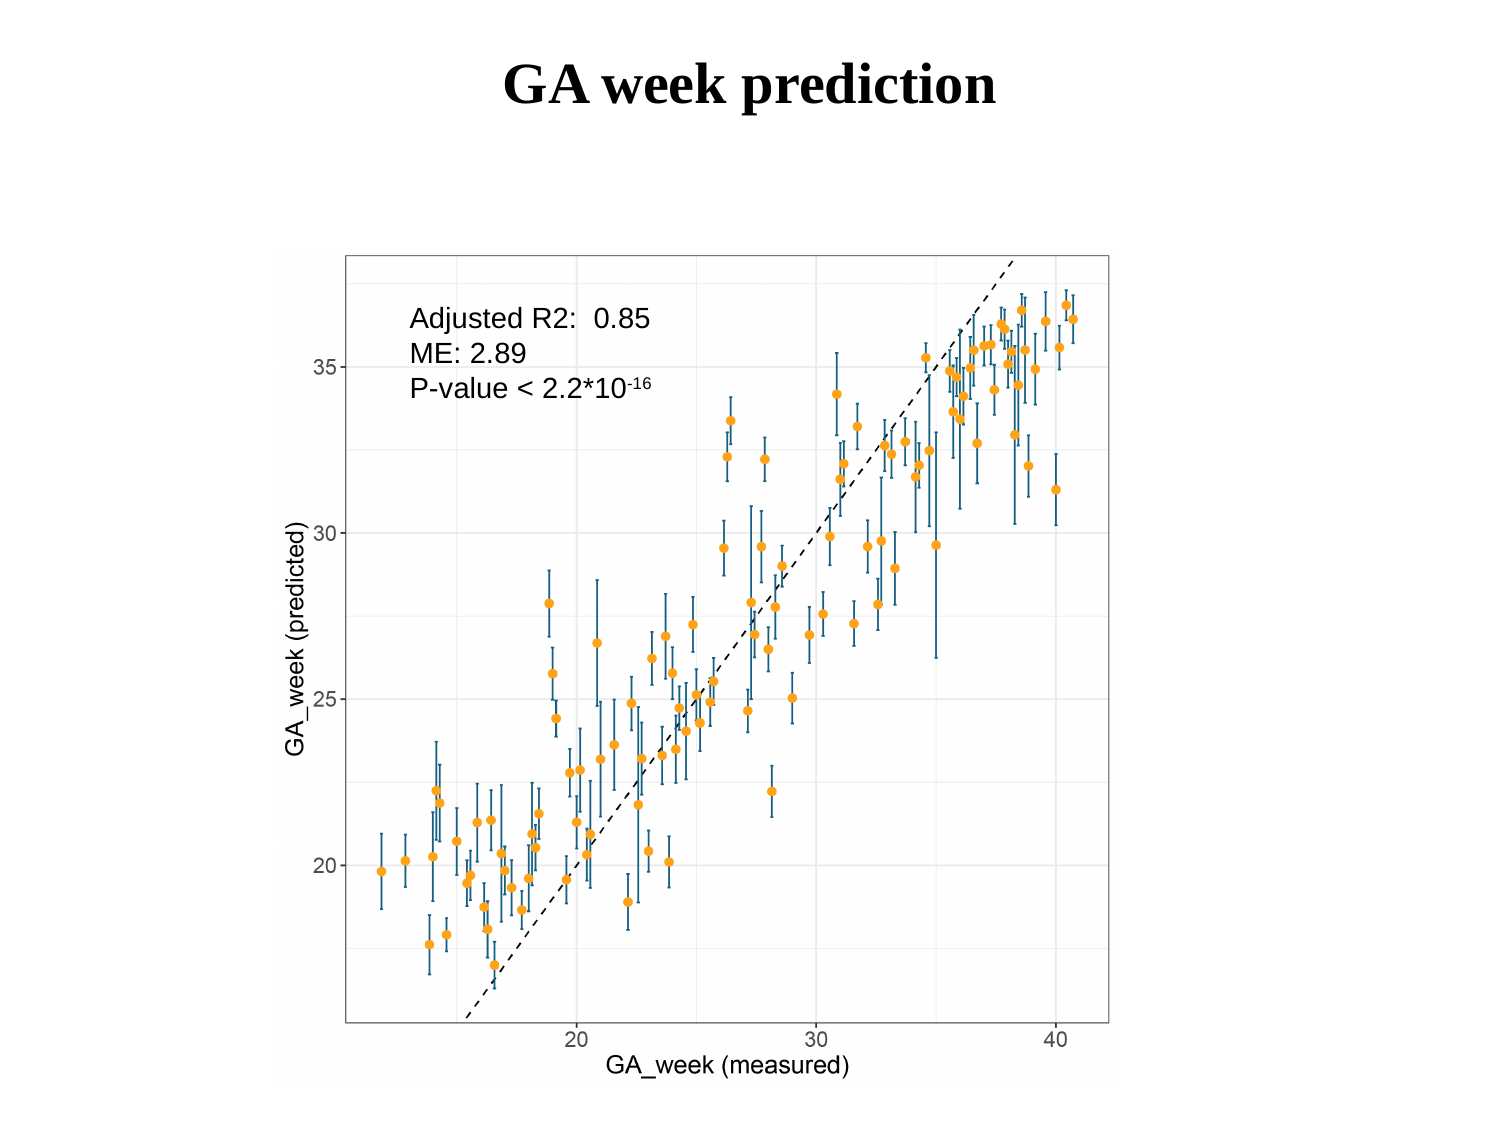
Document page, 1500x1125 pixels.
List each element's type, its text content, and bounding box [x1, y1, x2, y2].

text_box GA week prediction [0, 37, 1500, 123]
picture [275, 245, 1119, 1088]
